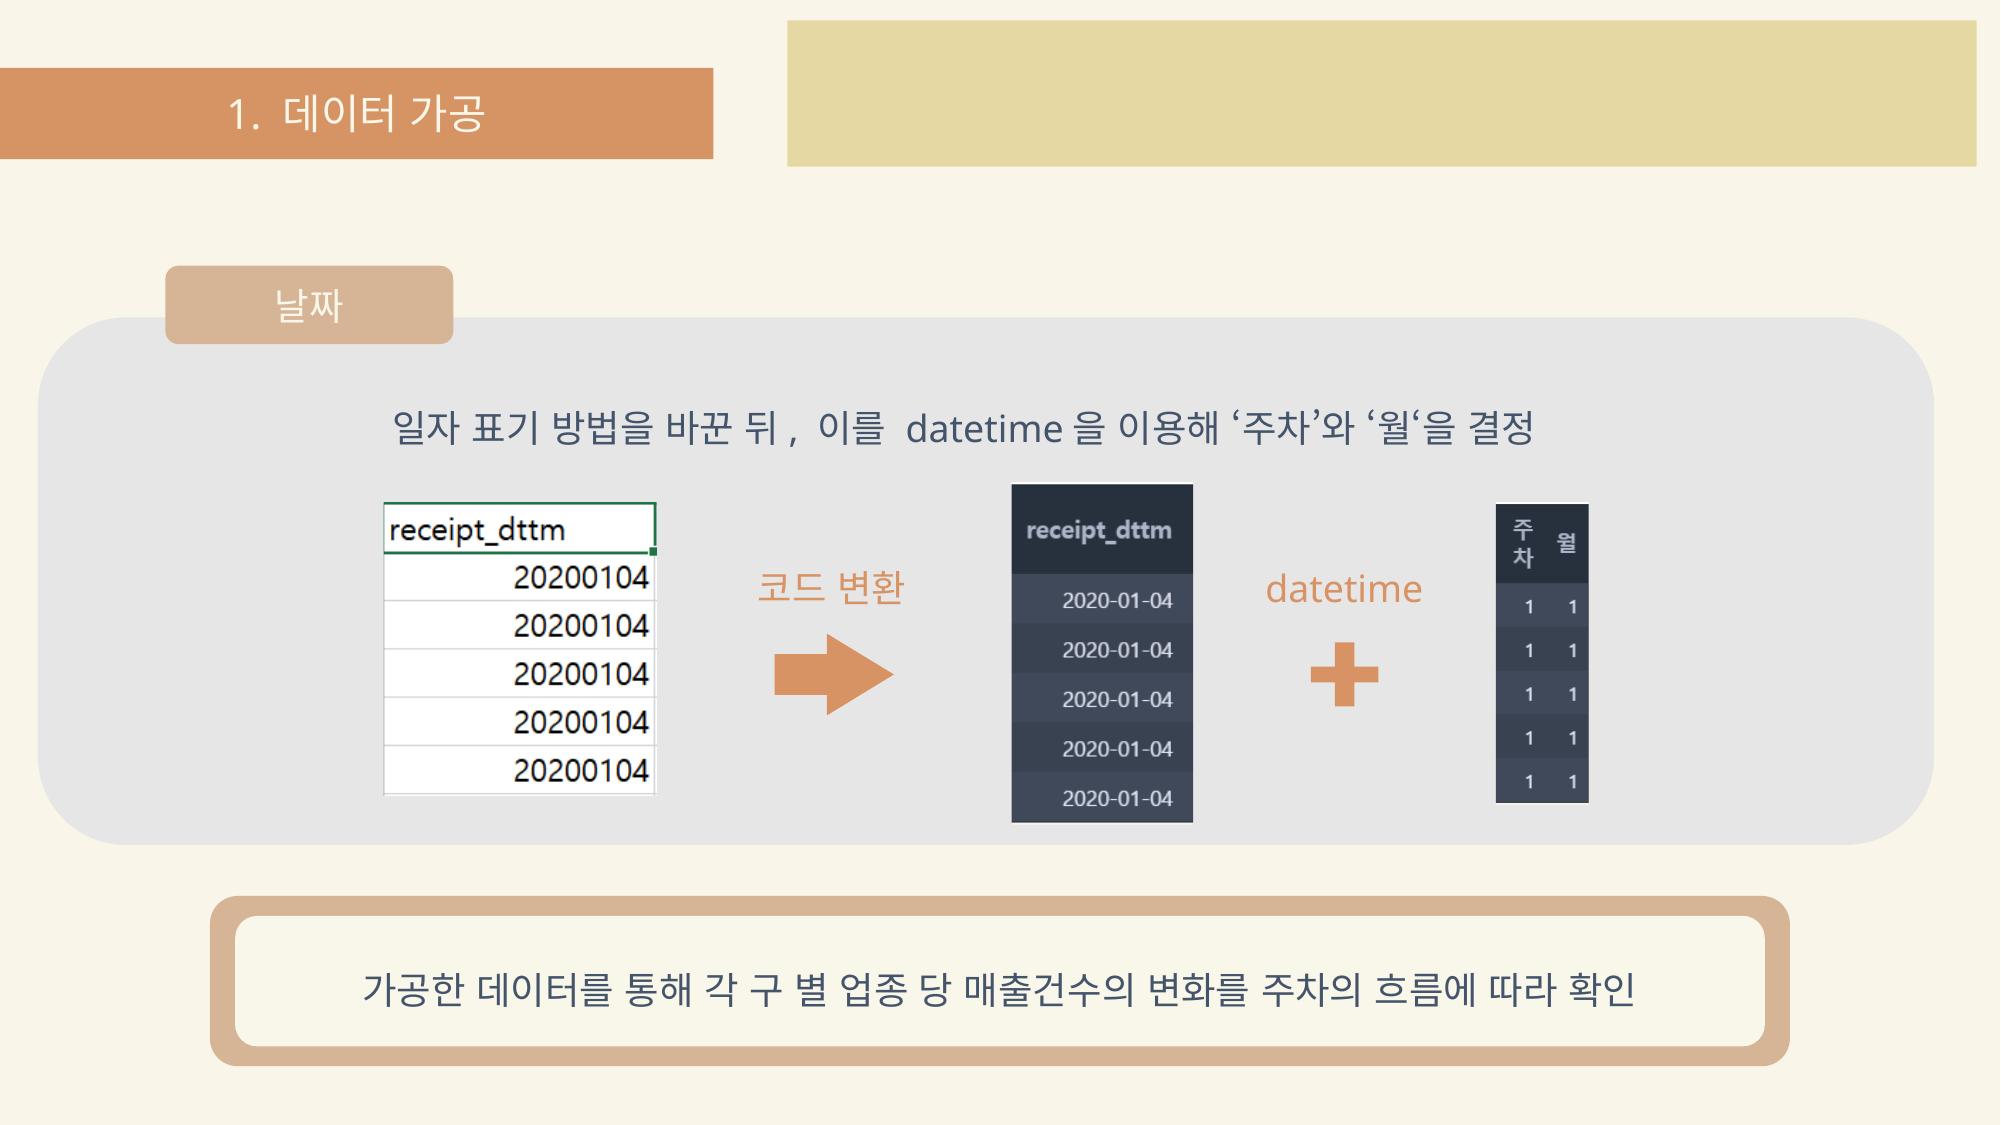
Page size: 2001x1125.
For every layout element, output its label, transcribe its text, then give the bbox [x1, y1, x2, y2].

text_box [0, 146, 714, 160]
text_box 날짜 [164, 264, 455, 346]
text_box [36, 316, 1936, 846]
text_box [209, 895, 1790, 1067]
text_box 1. 데이터 가공 [0, 80, 714, 146]
text_box [0, 67, 714, 80]
text_box 일자 표기 방법을 바꾼 뒤, 이를 datetime을 이용해 ‘주차’와 ‘월‘을 결정 [65, 374, 1864, 457]
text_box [383, 482, 1589, 825]
text_box [786, 19, 1978, 168]
